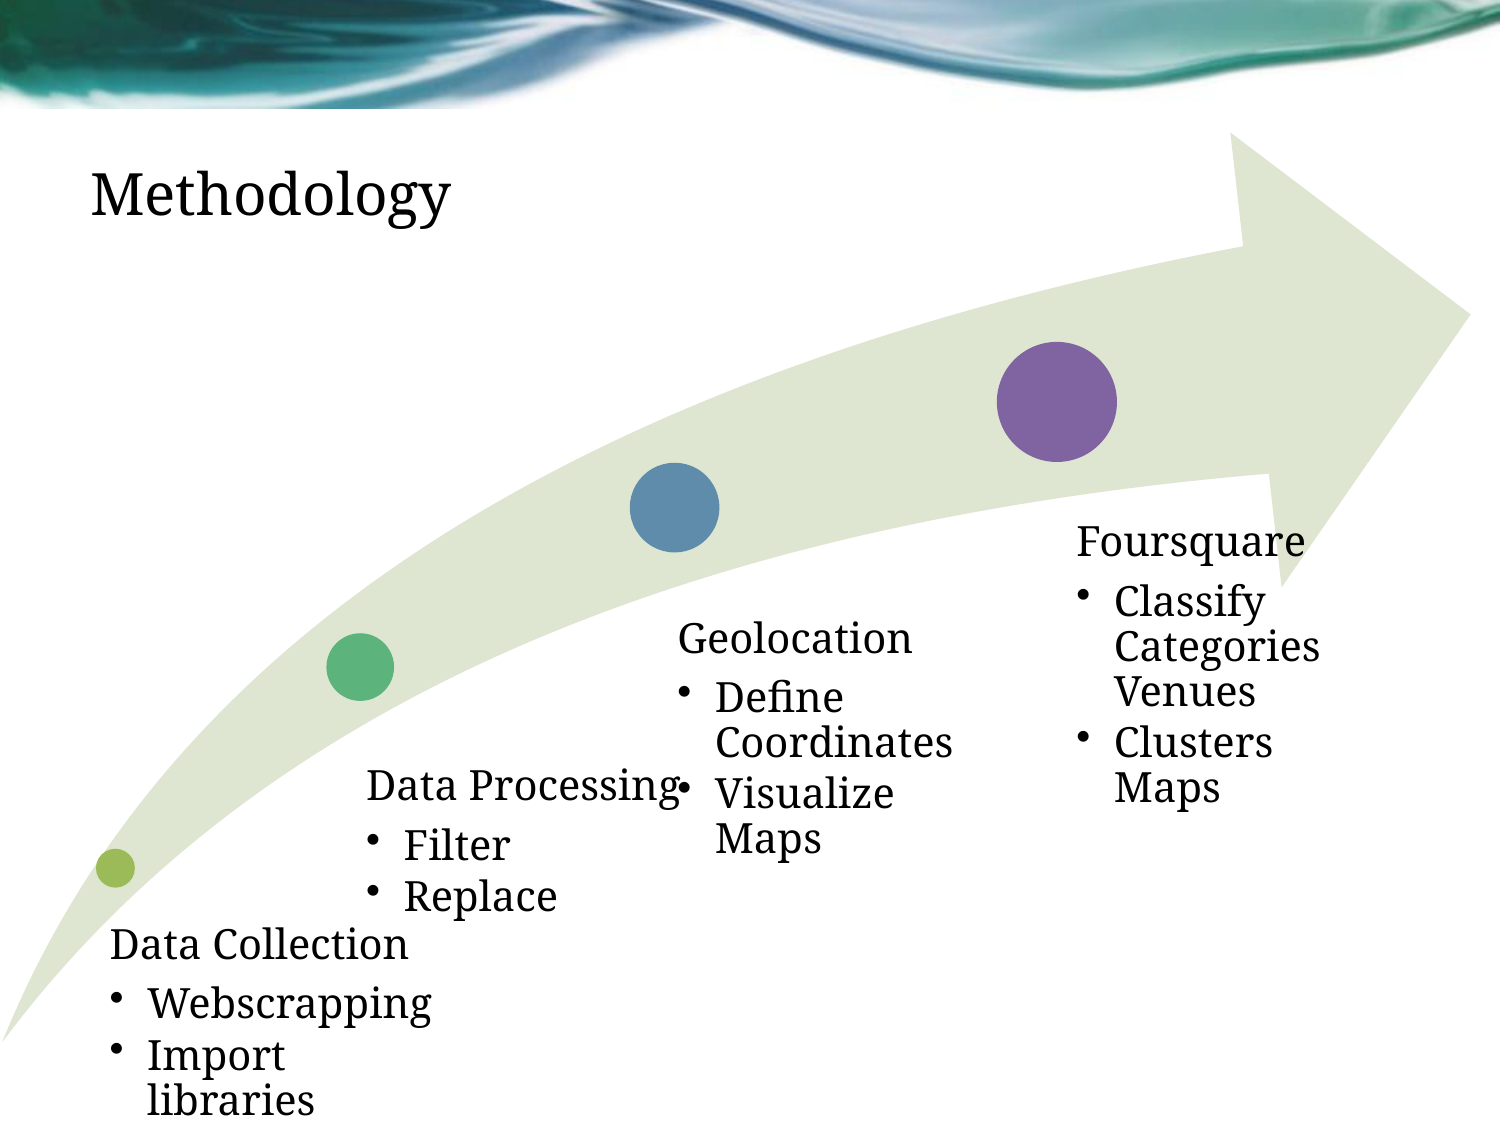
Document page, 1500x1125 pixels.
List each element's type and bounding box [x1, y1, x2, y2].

picture [0, 0, 1500, 73]
text_box [0, 73, 1500, 1125]
